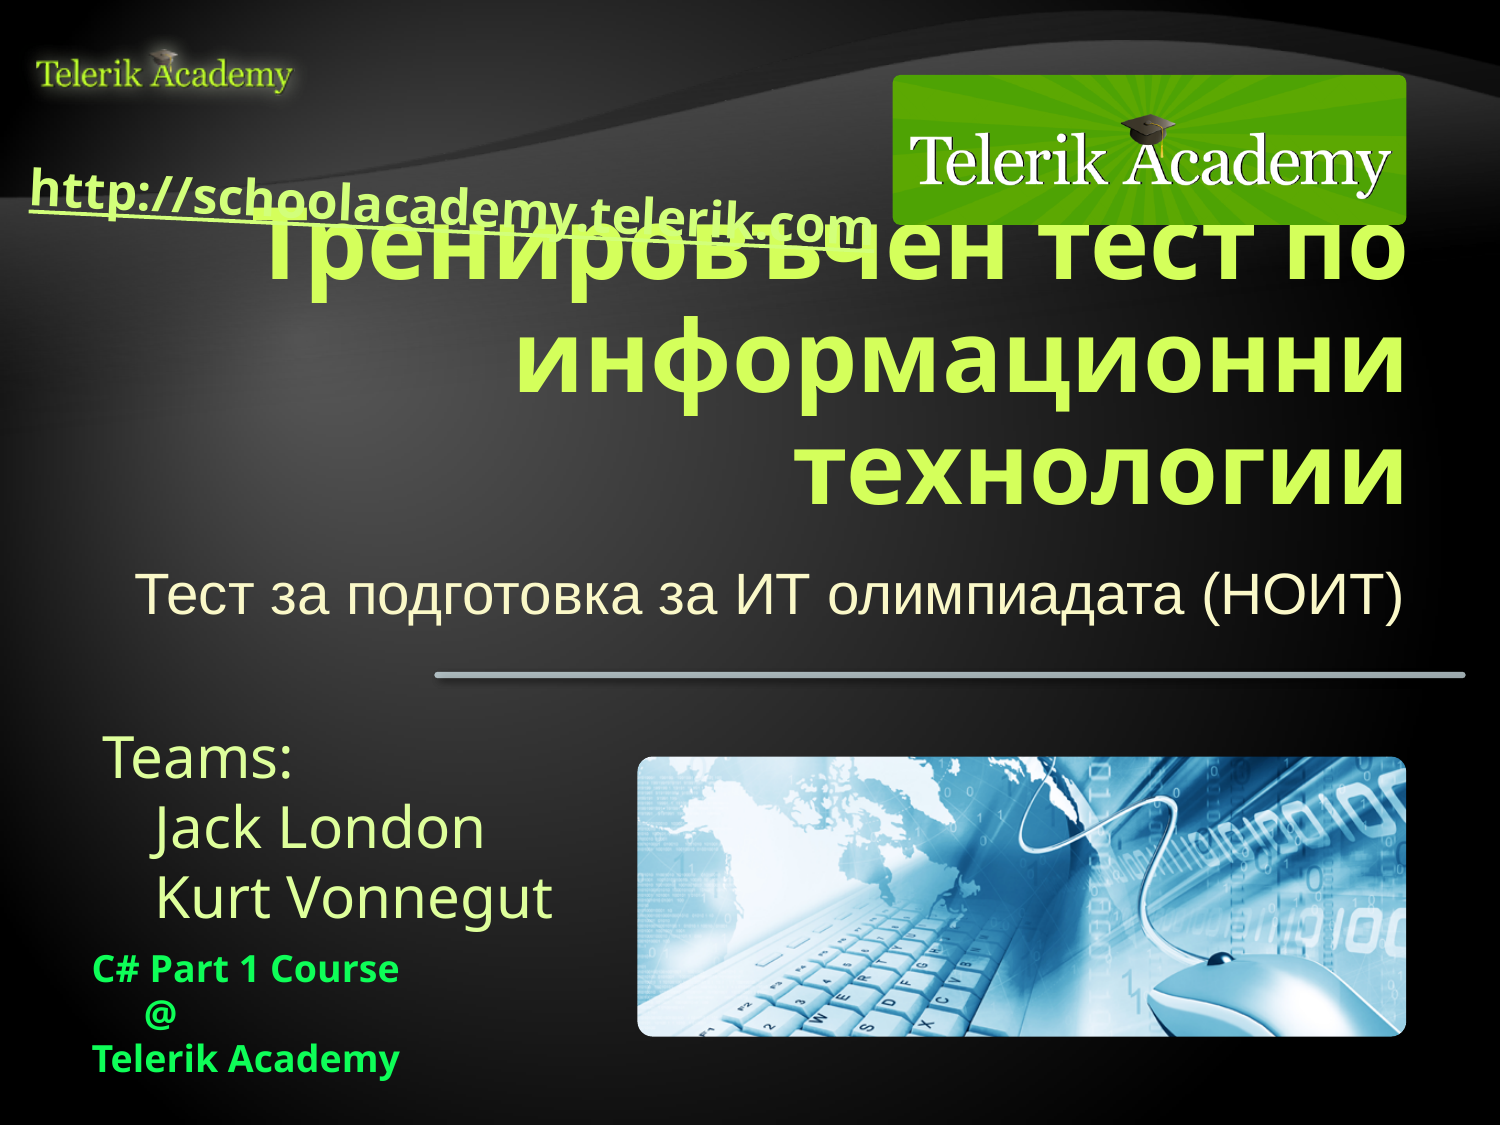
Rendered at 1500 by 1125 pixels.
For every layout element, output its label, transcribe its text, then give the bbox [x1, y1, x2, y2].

text_box http://schoolacademy.telerik.com [12, 147, 890, 273]
subtitle Тест за подготовка за ИТ олимпиадата (НОИТ) [82, 544, 1421, 638]
list C# Part 1 Course @ Telerik Academy [76, 937, 425, 1089]
picture [0, 0, 1500, 1125]
title Тренировъчен тест по информационни технологии [75, 275, 1425, 525]
list Teams: Jack London Kurt Vonnegut [87, 712, 638, 940]
